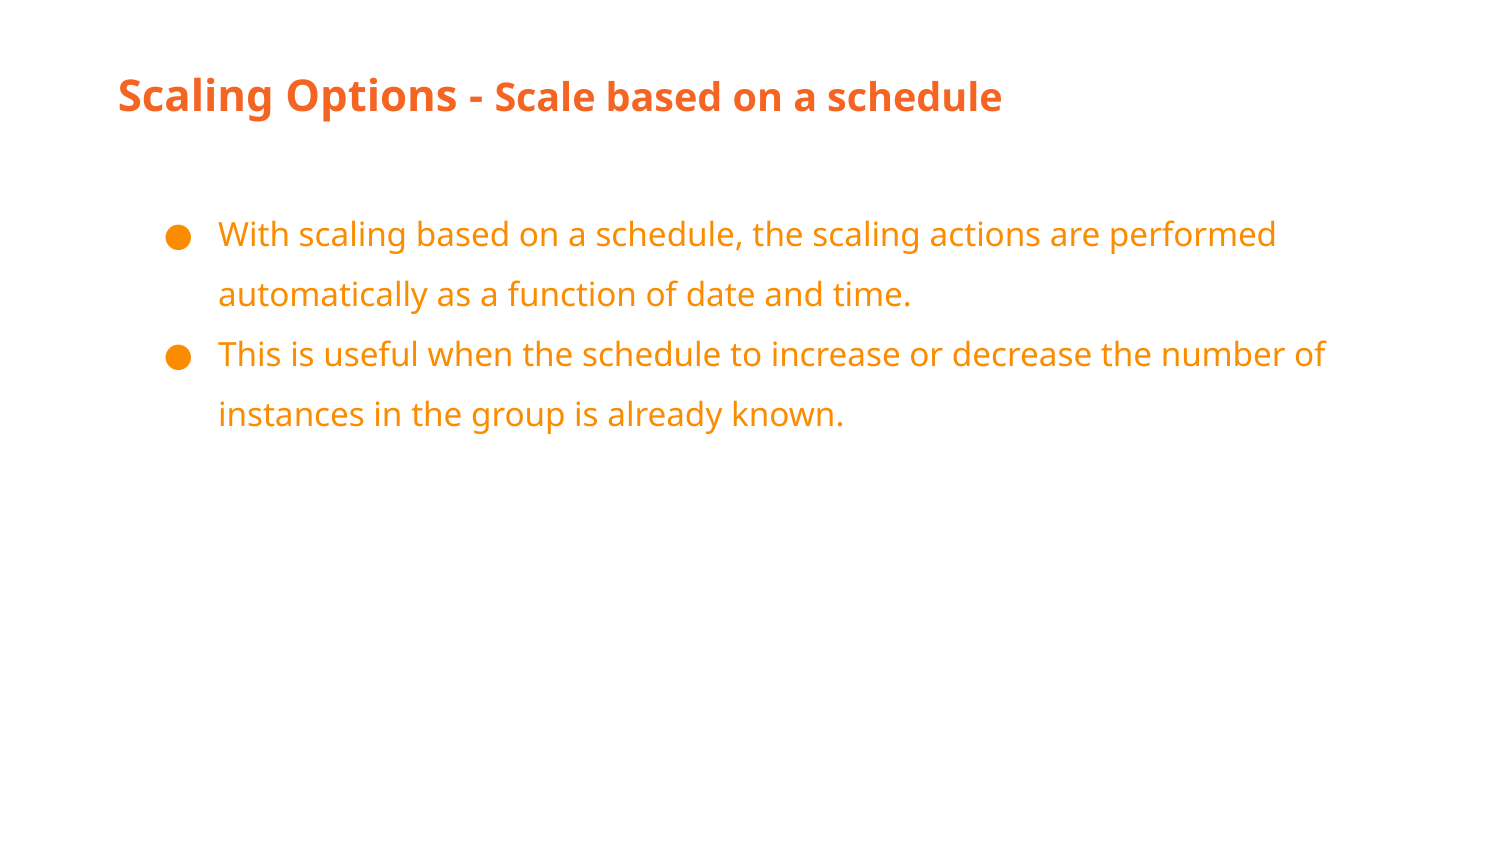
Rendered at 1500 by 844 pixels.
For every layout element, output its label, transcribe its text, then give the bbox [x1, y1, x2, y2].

title With scaling based on a schedule, the scaling actions are performed automatically as a function of date and time. This is useful when the schedule to increase or decrease the number of instances in the group is already known. [128, 178, 1417, 759]
title Scaling Options - Scale based on a schedule [102, 52, 1327, 179]
